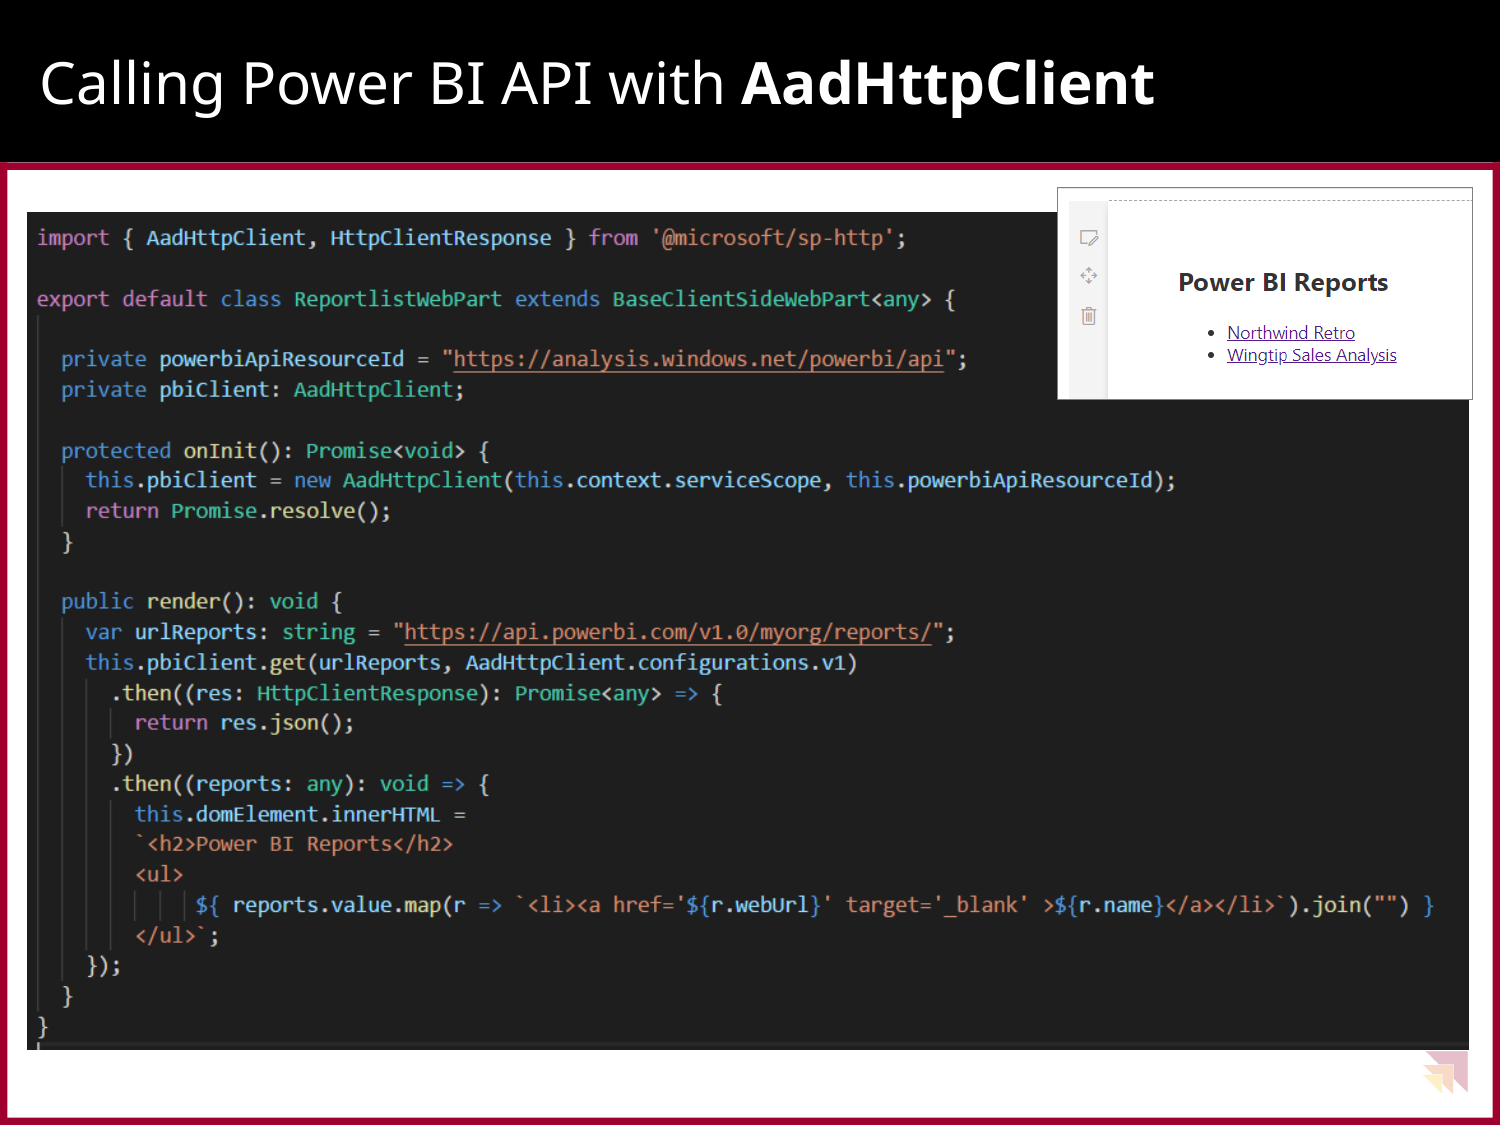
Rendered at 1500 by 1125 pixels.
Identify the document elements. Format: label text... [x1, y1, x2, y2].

title Calling Power BI API with AadHttpClient [24, 12, 1438, 150]
picture [26, 212, 1470, 1051]
picture [1056, 187, 1474, 401]
